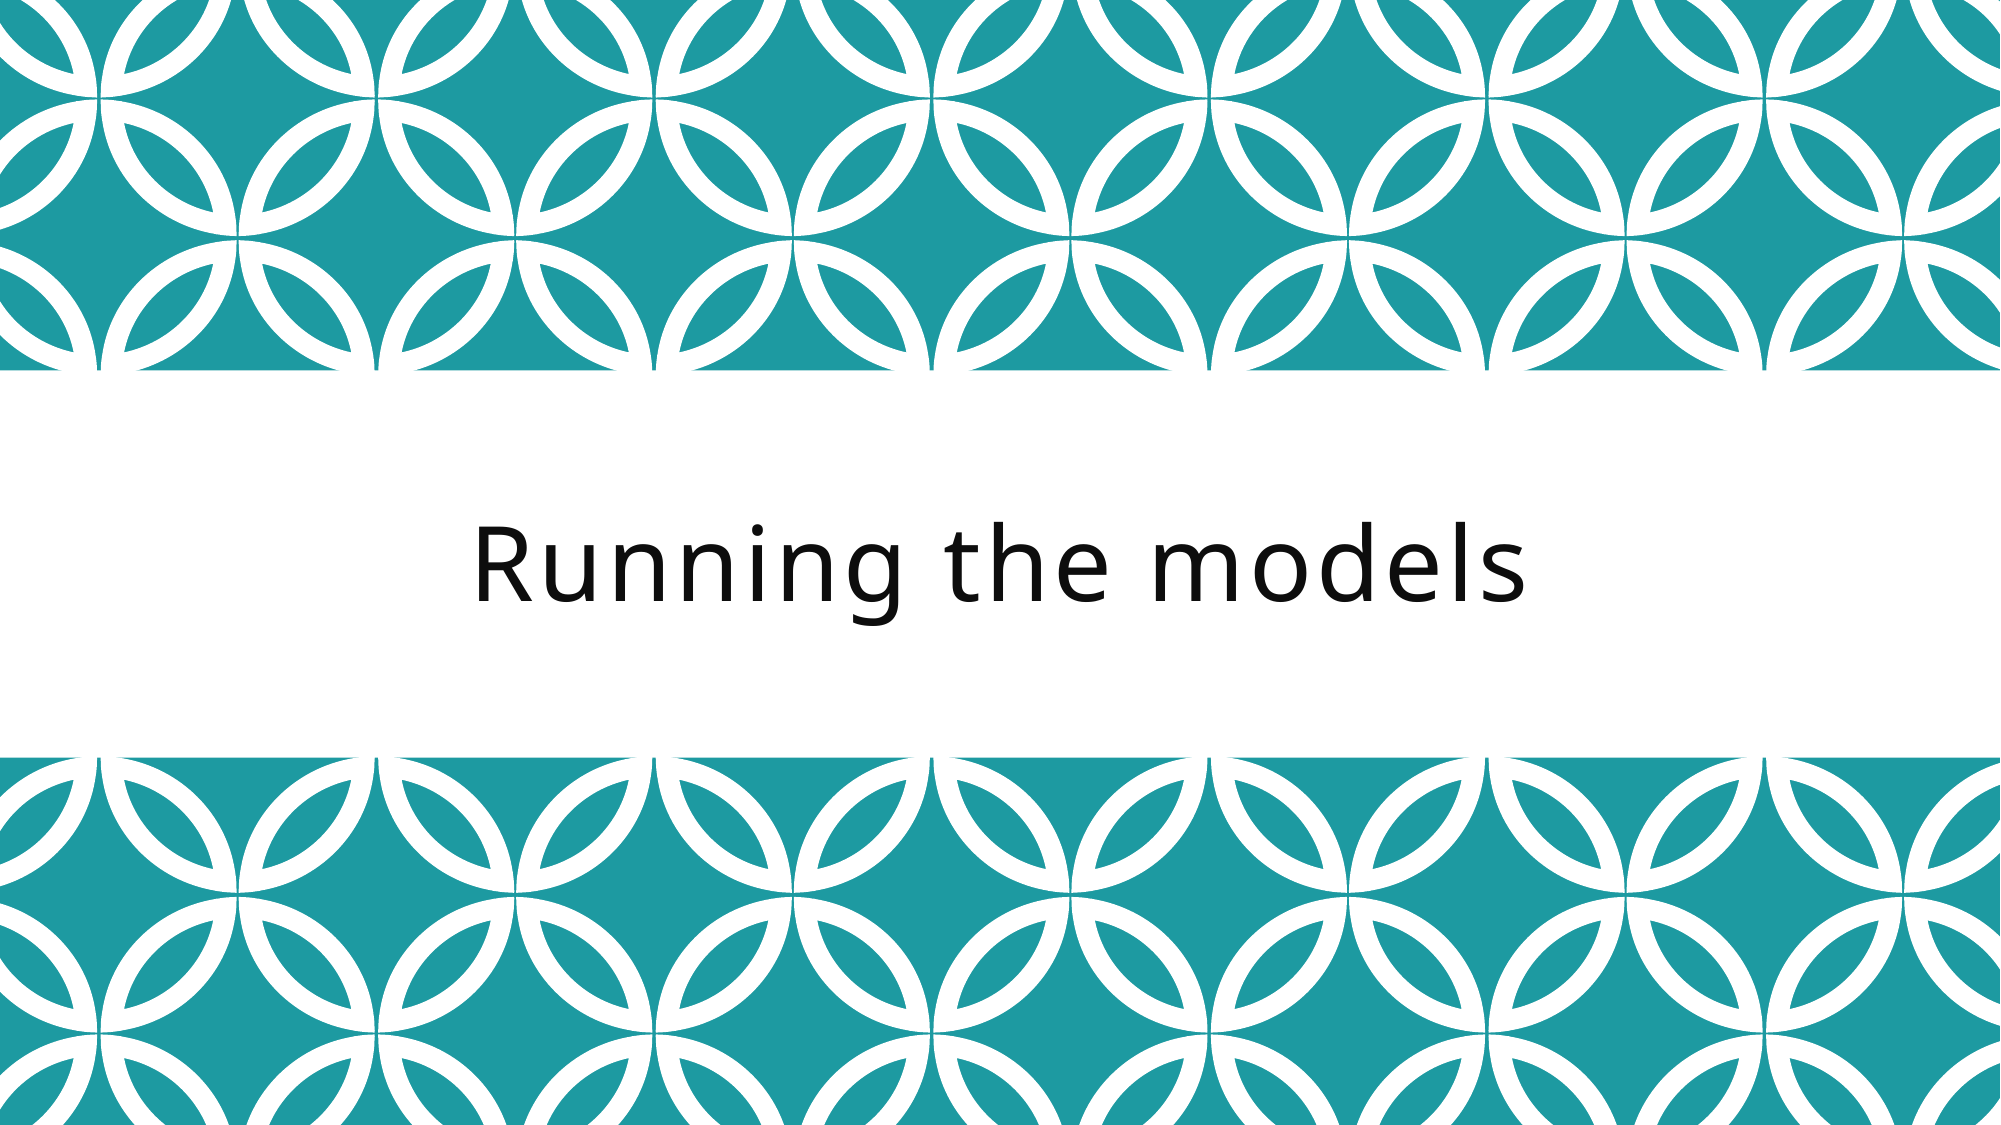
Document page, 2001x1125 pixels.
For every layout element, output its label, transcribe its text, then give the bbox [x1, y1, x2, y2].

title Running the models [82, 451, 1918, 692]
